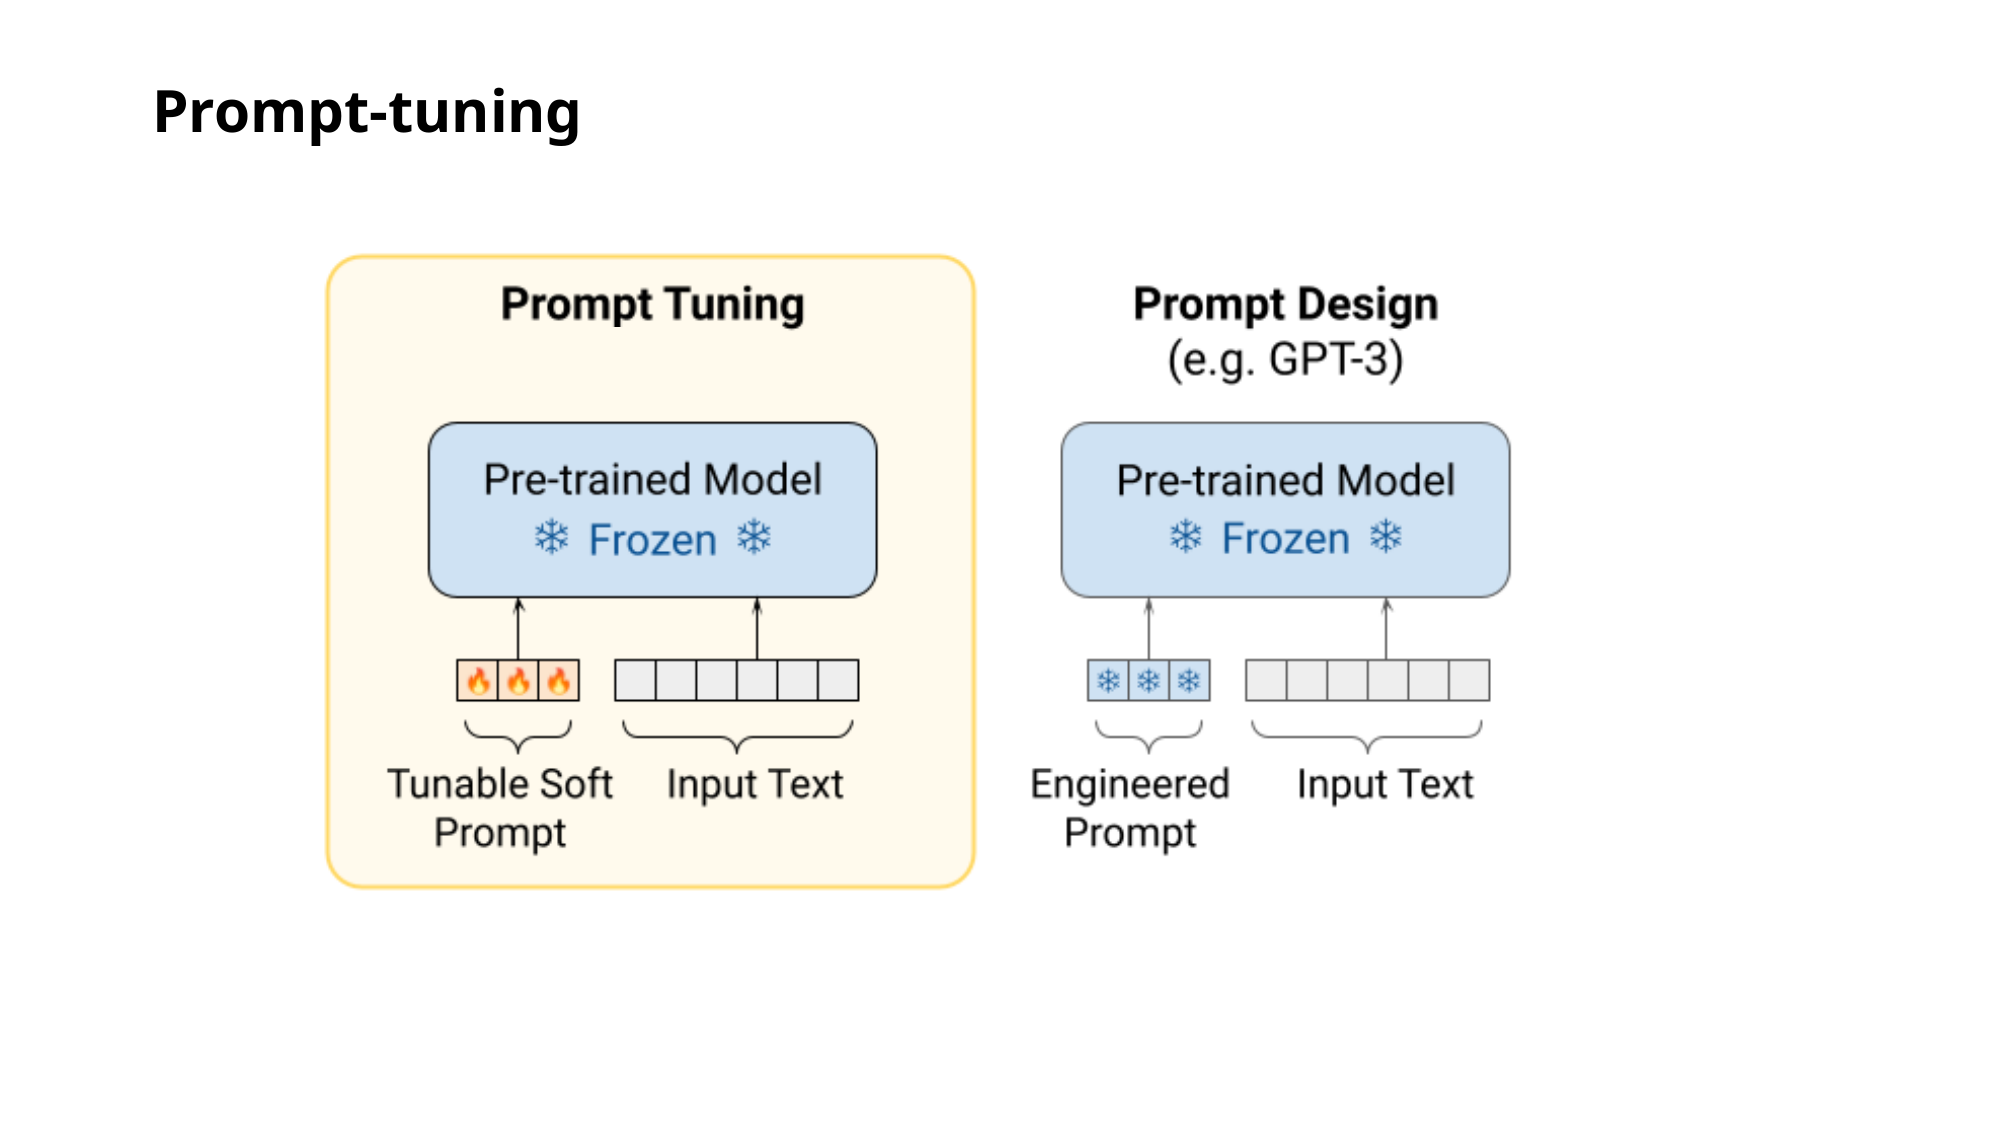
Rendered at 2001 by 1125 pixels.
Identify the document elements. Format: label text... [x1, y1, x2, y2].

title Prompt-tuning [137, 59, 1863, 167]
picture [290, 237, 1643, 988]
